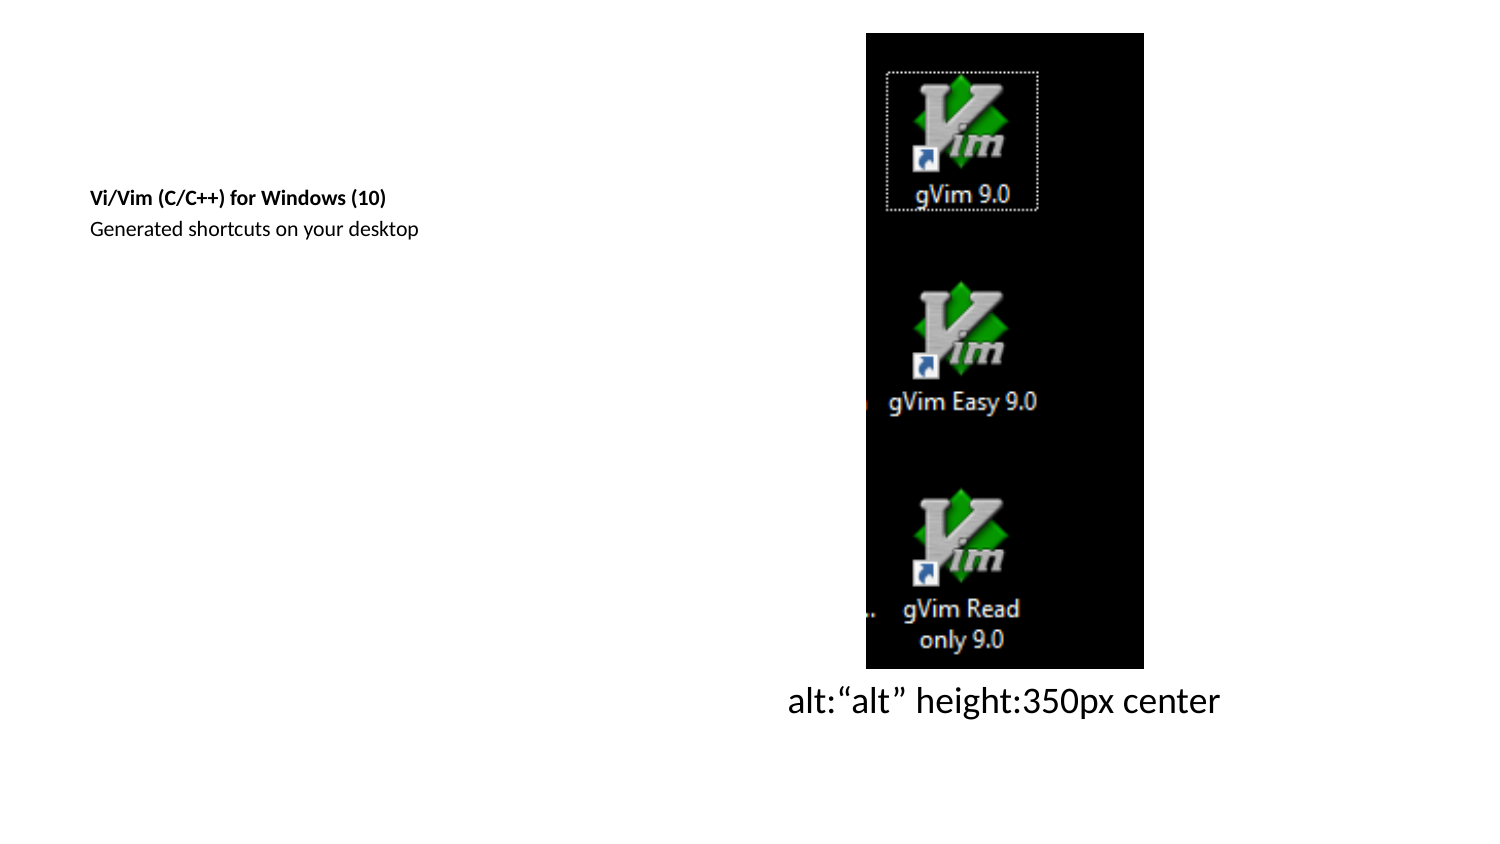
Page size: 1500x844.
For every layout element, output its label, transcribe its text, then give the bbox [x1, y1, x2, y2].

picture [866, 32, 1144, 669]
text_box alt:“alt” height:350px center [585, 668, 1423, 753]
list Vi/Vim (C/C++) for Windows (10) Generated shortcuts on your desktop [75, 176, 569, 754]
